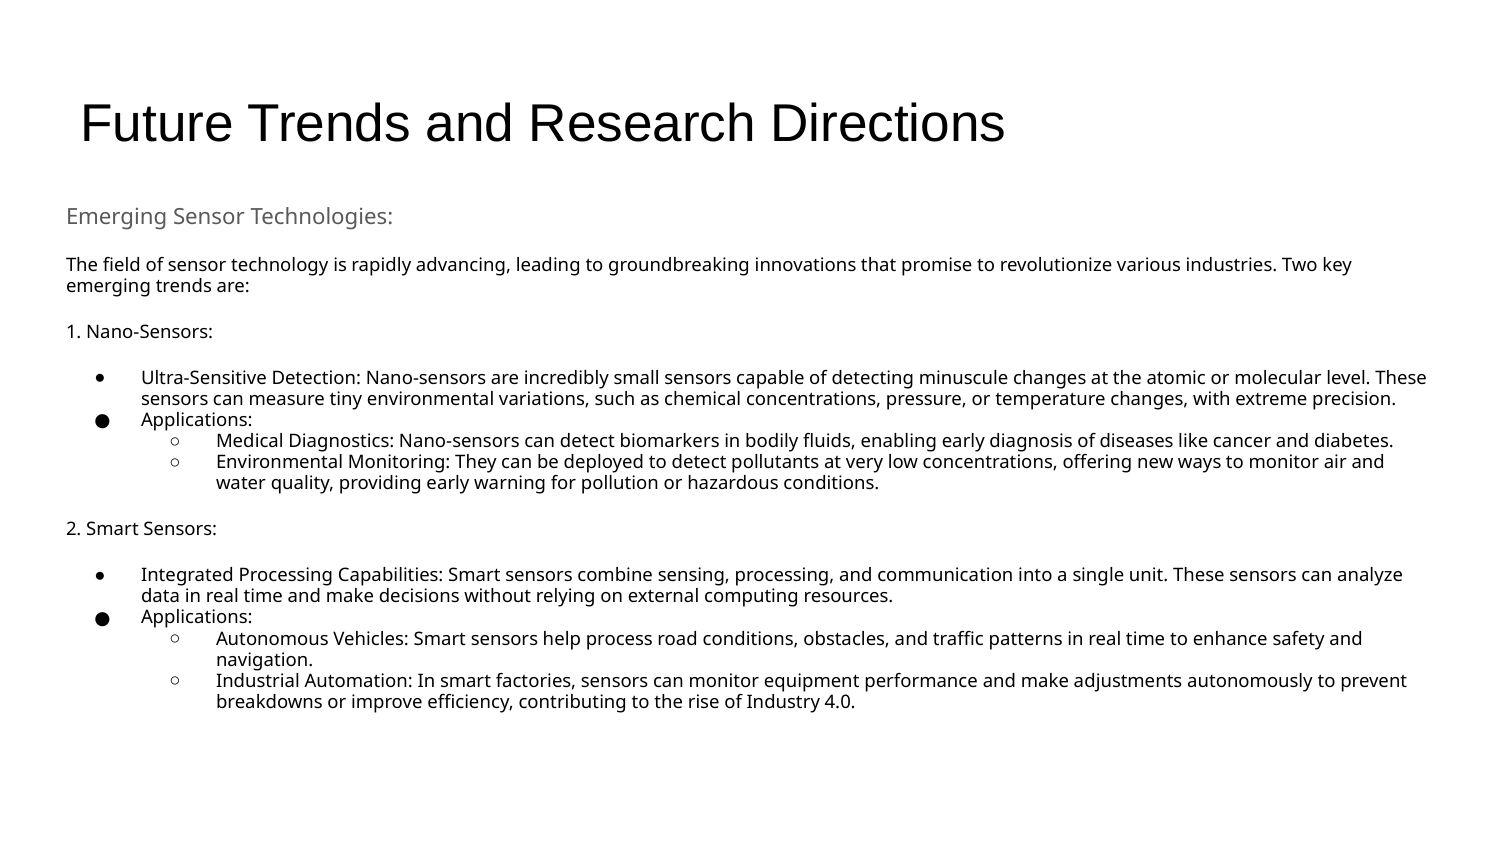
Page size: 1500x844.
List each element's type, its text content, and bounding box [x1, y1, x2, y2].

list Emerging Sensor Technologies: The field of sensor technology is rapidly advancing, leading to groundbreaking innovations that promise to revolutionize various industries. Two key emerging trends are: 1. Nano-Sensors: Ultra-Sensitive Detection: Nano-sensors are incredibly small sensors capable of detecting minuscule changes at the atomic or molecular level. These sensors can measure tiny environmental variations, such as chemical concentrations, pressure, or temperature changes, with extreme precision. Applications: Medical Diagnostics: Nano-sensors can detect biomarkers in bodily fluids, enabling early diagnosis of diseases like cancer and diabetes. Environmental Monitoring: They can be deployed to detect pollutants at very low concentrations, offering new ways to monitor air and water quality, providing early warning for pollution or hazardous conditions. 2. Smart Sensors: Integrated Processing Capabilities: Smart sensors combine sensing, processing, and communication into a single unit. These sensors can analyze data in real time and make decisions without relying on external computing resources. Applications: Autonomous Vehicles: Smart sensors help process road conditions, obstacles, and traffic patterns in real time to enhance safety and navigation. Industrial Automation: In smart factories, sensors can monitor equipment performance and make adjustments autonomously to prevent breakdowns or improve efficiency, contributing to the rise of Industry 4.0. [51, 189, 1449, 750]
title Future Trends and Research Directions [51, 72, 1449, 167]
